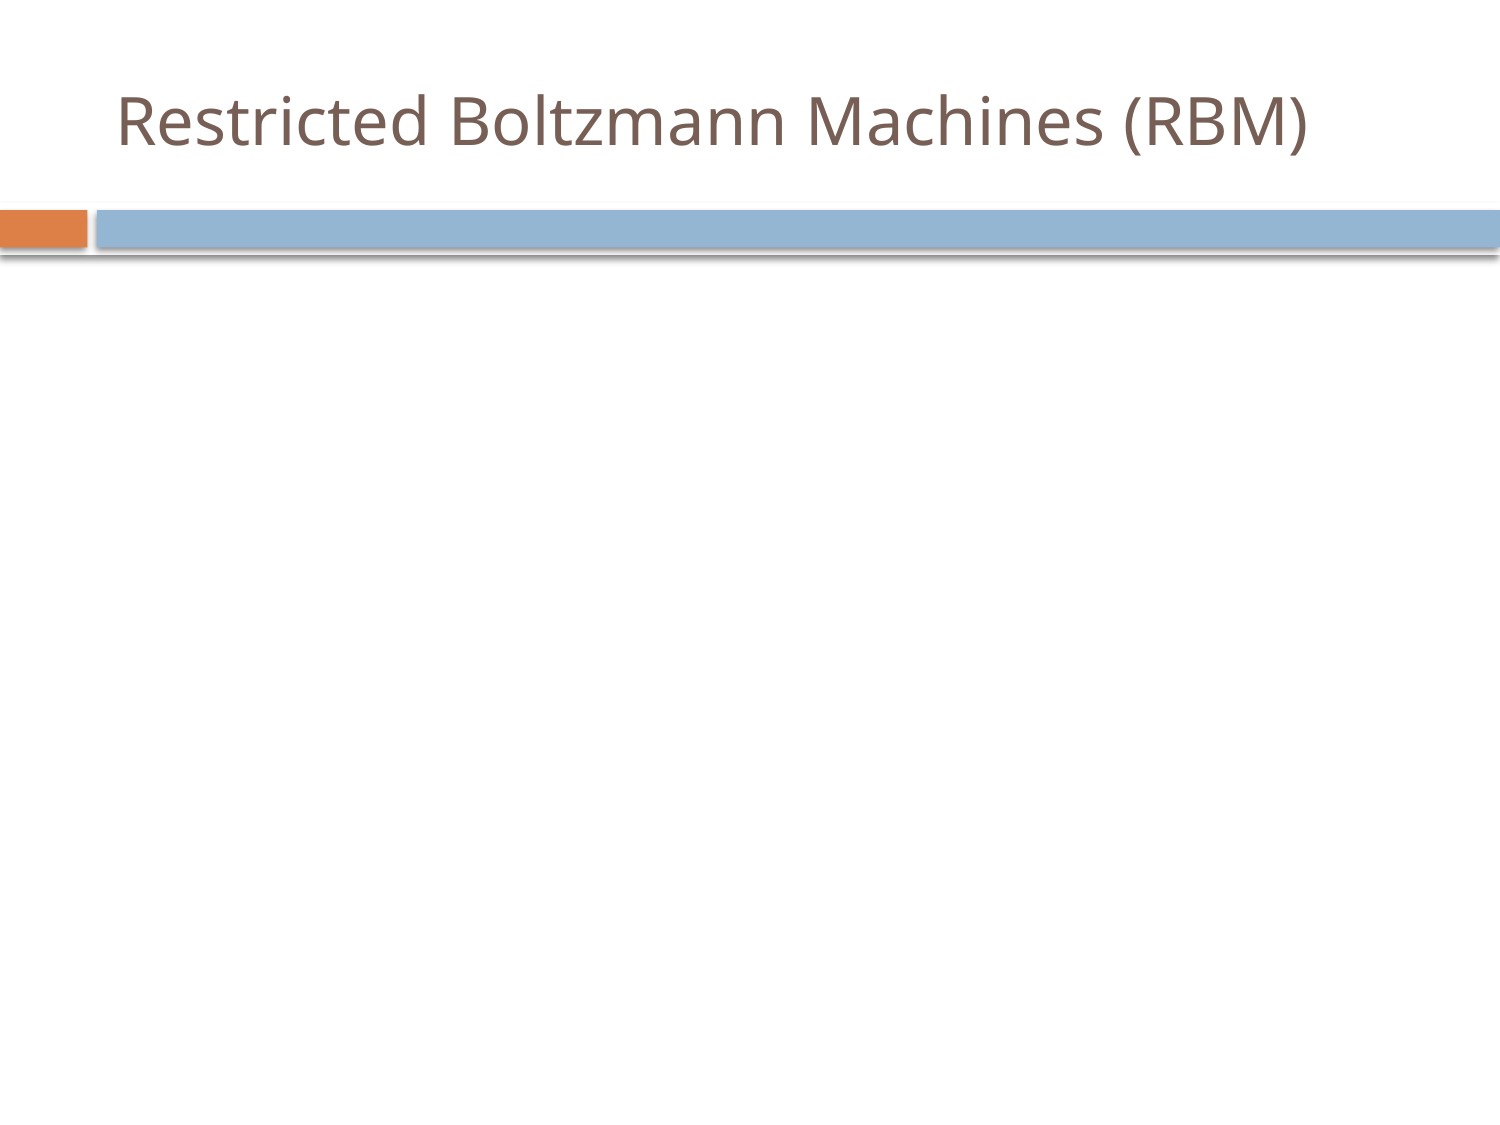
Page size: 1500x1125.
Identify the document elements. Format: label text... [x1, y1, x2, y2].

title Restricted Boltzmann Machines (RBM) [100, 37, 1438, 200]
